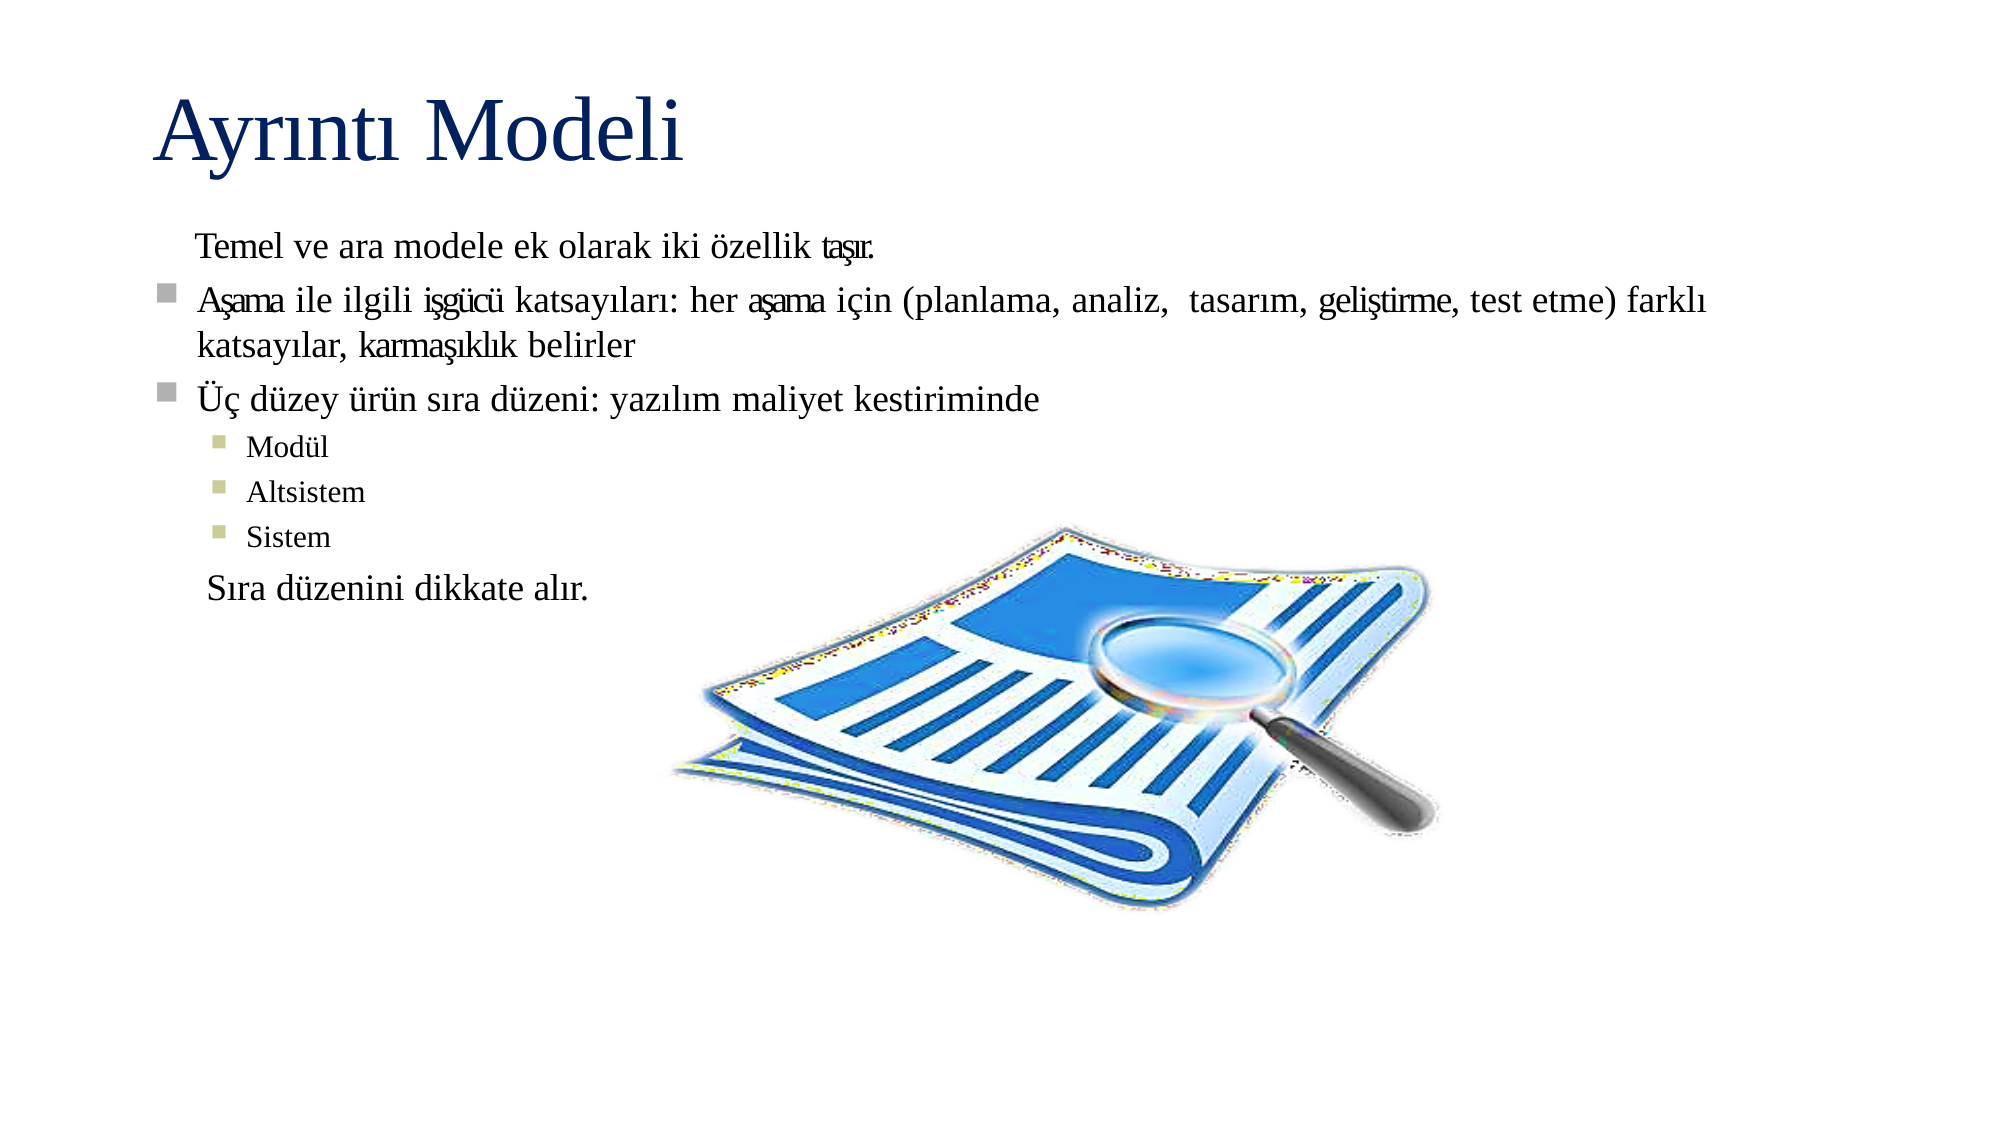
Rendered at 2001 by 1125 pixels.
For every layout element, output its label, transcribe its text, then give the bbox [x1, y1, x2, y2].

list Temel ve ara modele ek olarak iki özellik taşır. Aşama ile ilgili işgücü katsayıları: her aşama için (planlama, analiz, tasarım, geliştirme, test etme) farklı katsayılar, karmaşıklık belirler Üç düzey ürün sıra düzeni: yazılım maliyet kestiriminde Modül Altsistem Sistem Sıra düzenini dikkate alır. [137, 213, 1724, 1014]
picture [594, 418, 1522, 981]
title Ayrıntı Modeli [137, 59, 1863, 202]
